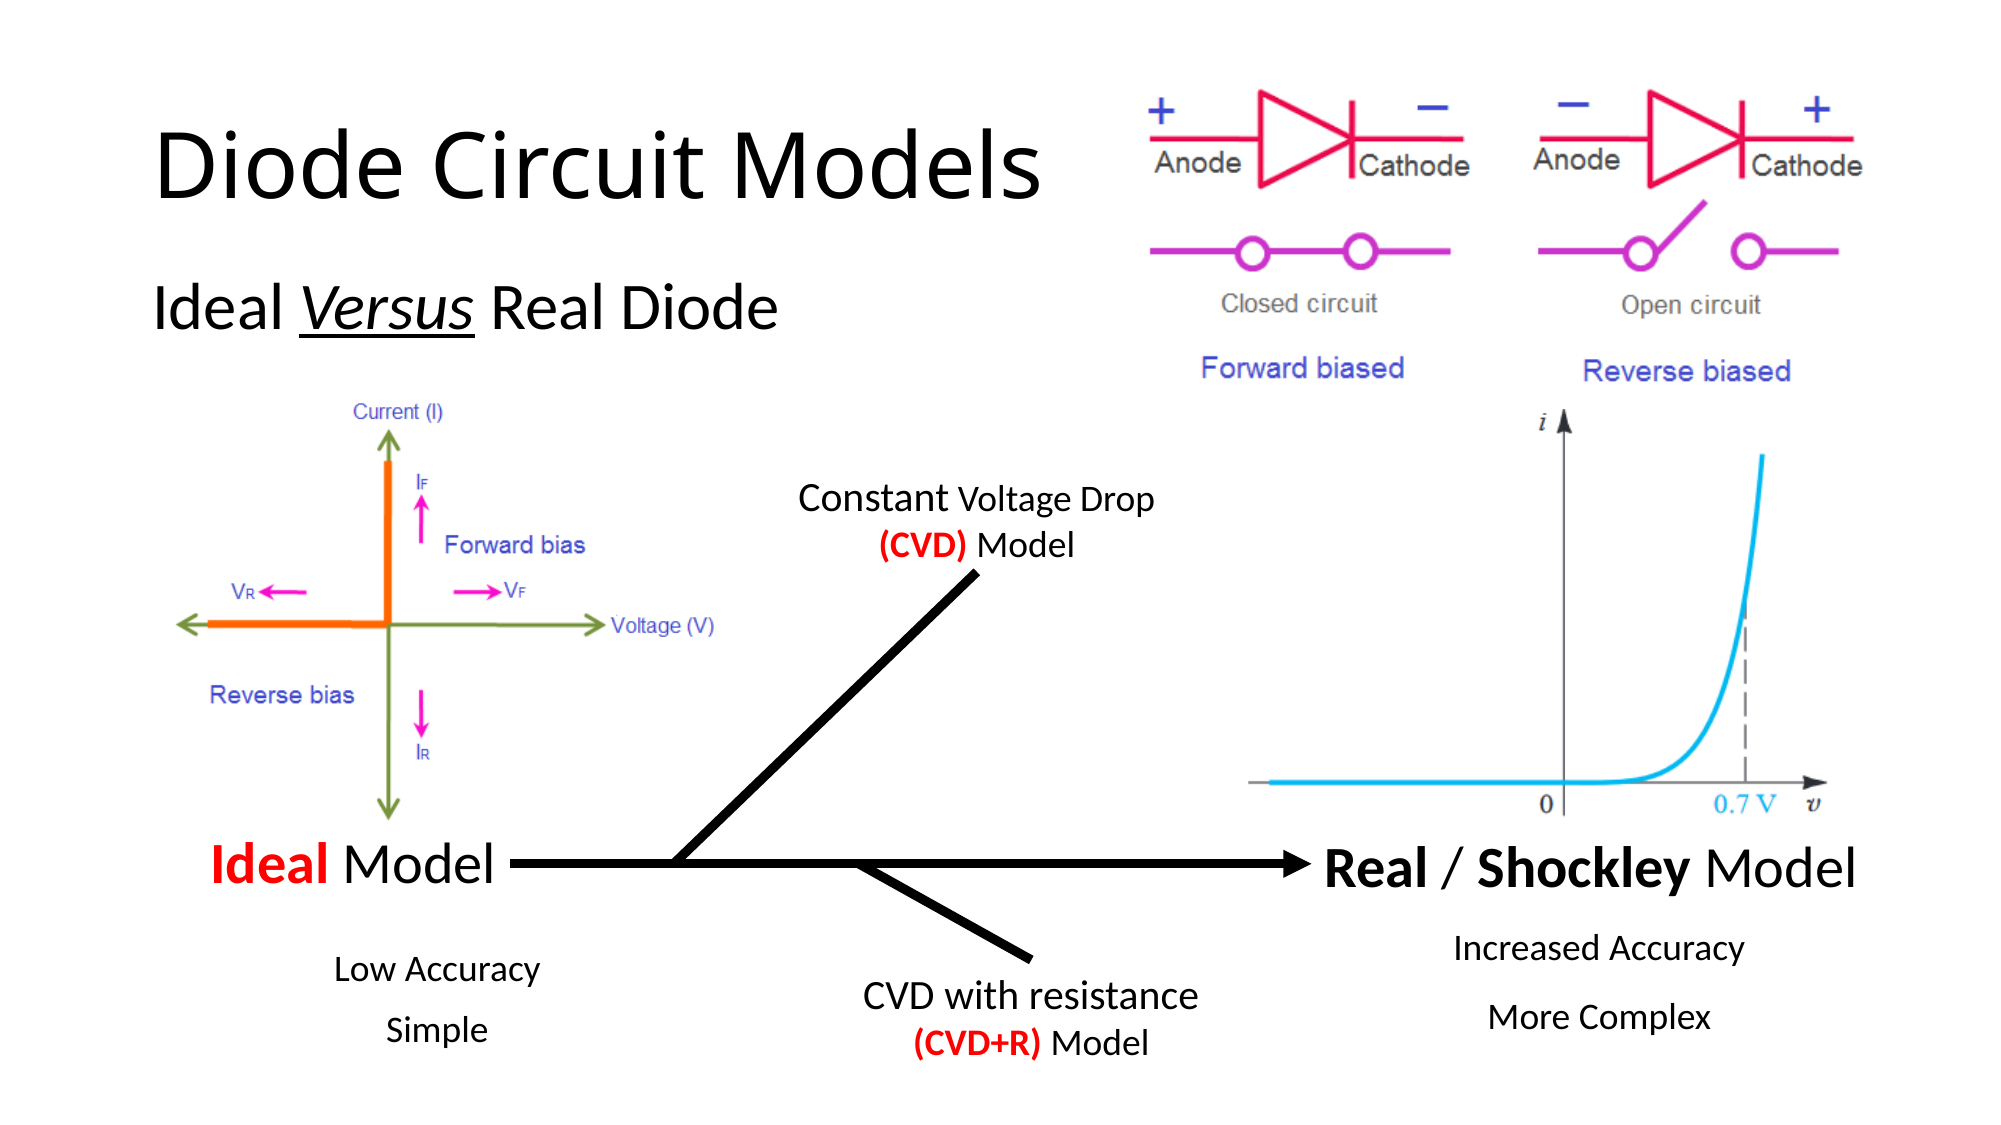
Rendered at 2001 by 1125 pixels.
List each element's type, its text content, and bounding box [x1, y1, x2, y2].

text_box Real / Shockley Model [1309, 821, 1915, 907]
text_box Constant Voltage Drop (CVD) Model [777, 462, 1177, 572]
text_box Ideal Model [195, 831, 523, 903]
picture [1130, 68, 1878, 840]
picture [153, 380, 745, 831]
text_box CVD with resistance (CVD+R) Model [831, 960, 1231, 1070]
text_box Increased Accuracy [1438, 915, 1761, 976]
text_box Low Accuracy [319, 936, 556, 997]
text_box Ideal Versus Real Diode [137, 255, 1130, 351]
text_box Simple [371, 997, 504, 1057]
title Diode Circuit Models [137, 59, 1863, 255]
text_box More Complex [1472, 985, 1727, 1045]
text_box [858, 863, 1032, 961]
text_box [673, 573, 977, 864]
